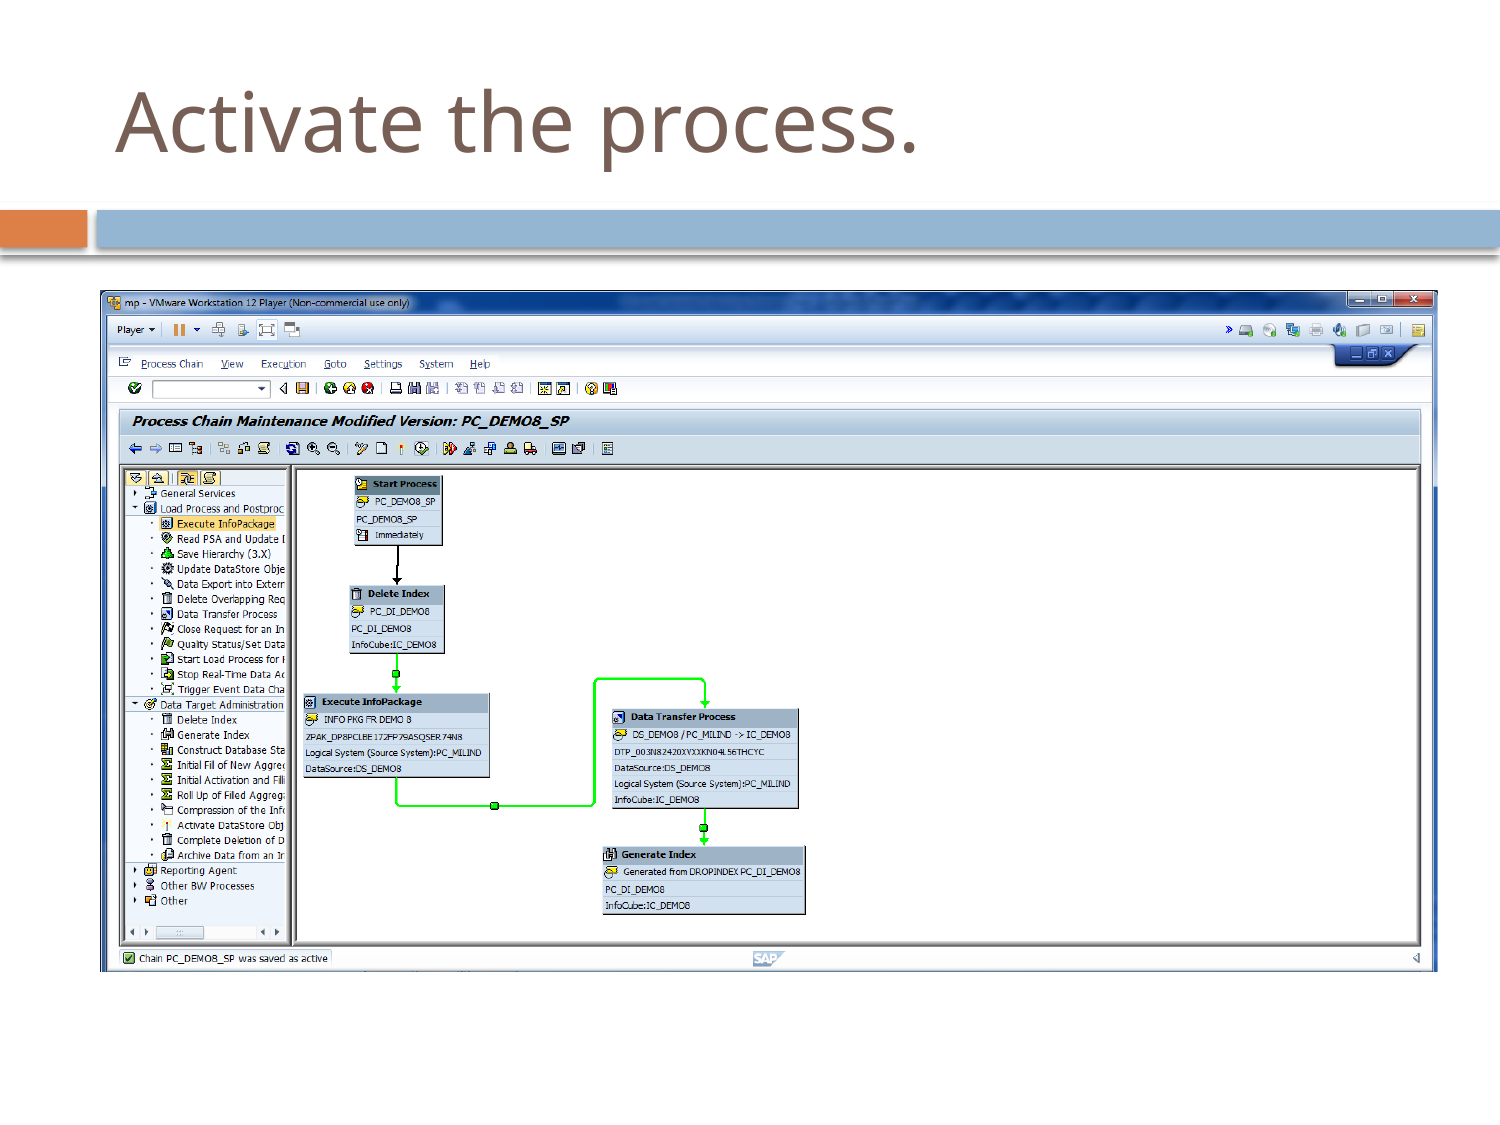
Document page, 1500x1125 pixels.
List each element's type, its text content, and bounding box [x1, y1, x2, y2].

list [100, 290, 1439, 972]
title Activate the process. [100, 37, 1438, 200]
